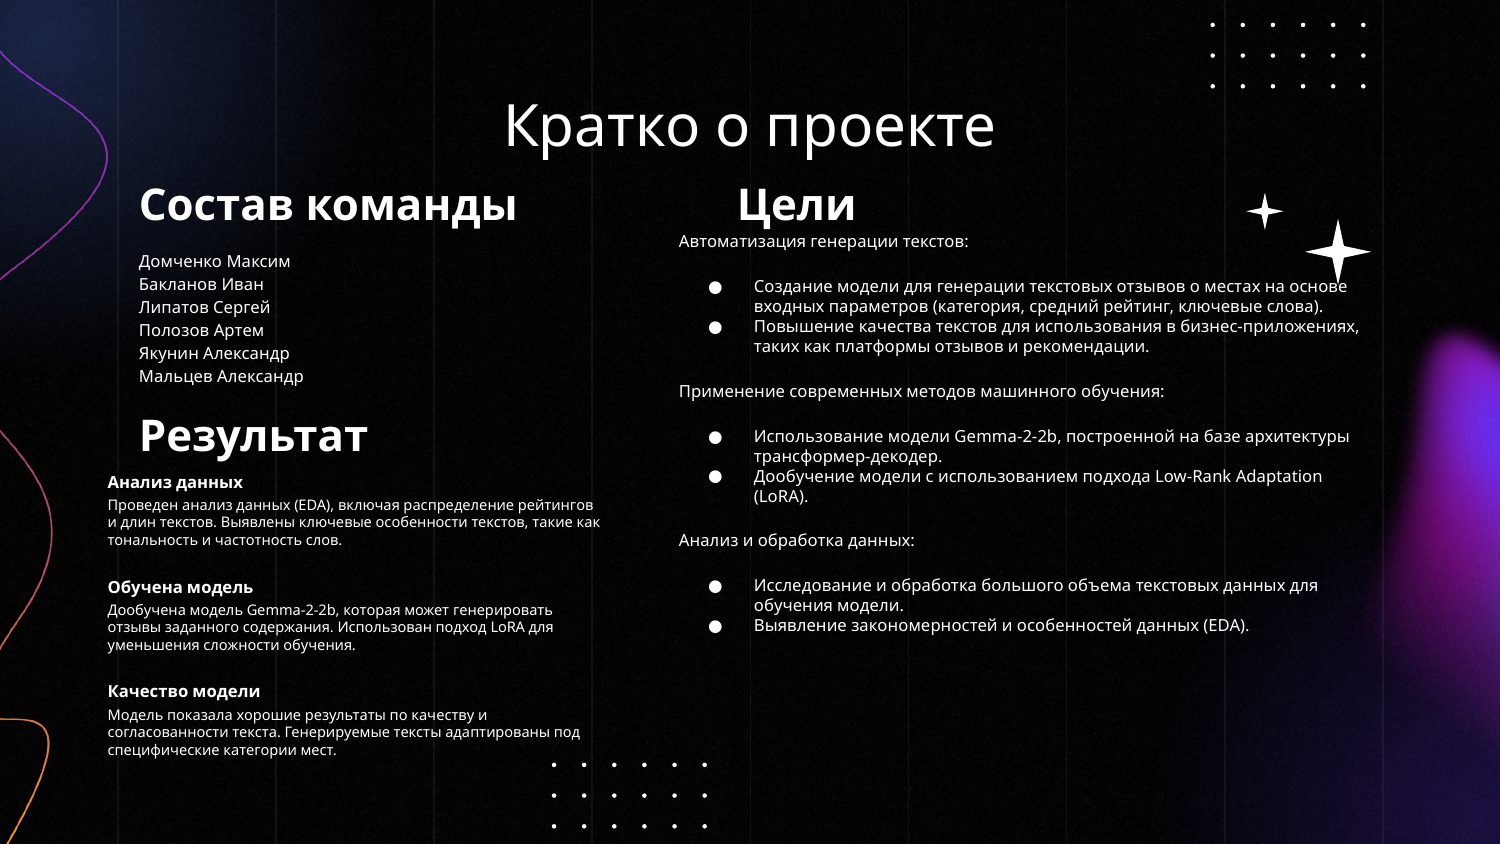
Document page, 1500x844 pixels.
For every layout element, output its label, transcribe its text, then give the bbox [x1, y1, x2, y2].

text_box [1246, 192, 1284, 230]
text_box [1304, 218, 1372, 286]
subtitle Автоматизация генерации текстов: Создание модели для генерации текстовых отзывов о местах на основе входных параметров (категория, средний рейтинг, ключевые слова). Повышение качества текстов для использования в бизнес-приложениях, таких как платформы отзывов и рекомендации. Применение современных методов машинного обучения: Использование модели Gemma-2-2b, построенной на базе архитектуры трансформер-декодер. Дообучение модели с использованием подхода Low-Rank Adaptation (LoRA). Анализ и обработка данных: Исследование и обработка большого объема текстовых данных для обучения модели. Выявление закономерностей и особенностей данных (EDA). [664, 215, 1377, 485]
picture [0, 0, 1500, 844]
subtitle Состав команды [124, 137, 556, 245]
subtitle Цели [721, 137, 1153, 245]
subtitle Домченко Максим Бакланов Иван Липатов Сергей Полозов Артем Якунин Александр Мальцев Александр [124, 245, 523, 394]
subtitle Результат [124, 394, 556, 456]
title Кратко о проекте [118, 72, 1382, 167]
subtitle Анализ данных Проведен анализ данных (EDA), включая распределение рейтингов и длин текстов. Выявлены ключевые особенности текстов, такие как тональность и частотность слов. Обучена модель Дообучена модель Gemma-2-2b, которая может генерировать отзывы заданного содержания. Использован подход LoRA для уменьшения сложности обучения. Качество модели Модель показала хорошие результаты по качеству и согласованности текста. Генерируемые тексты адаптированы под специфические категории мест. [92, 456, 621, 649]
